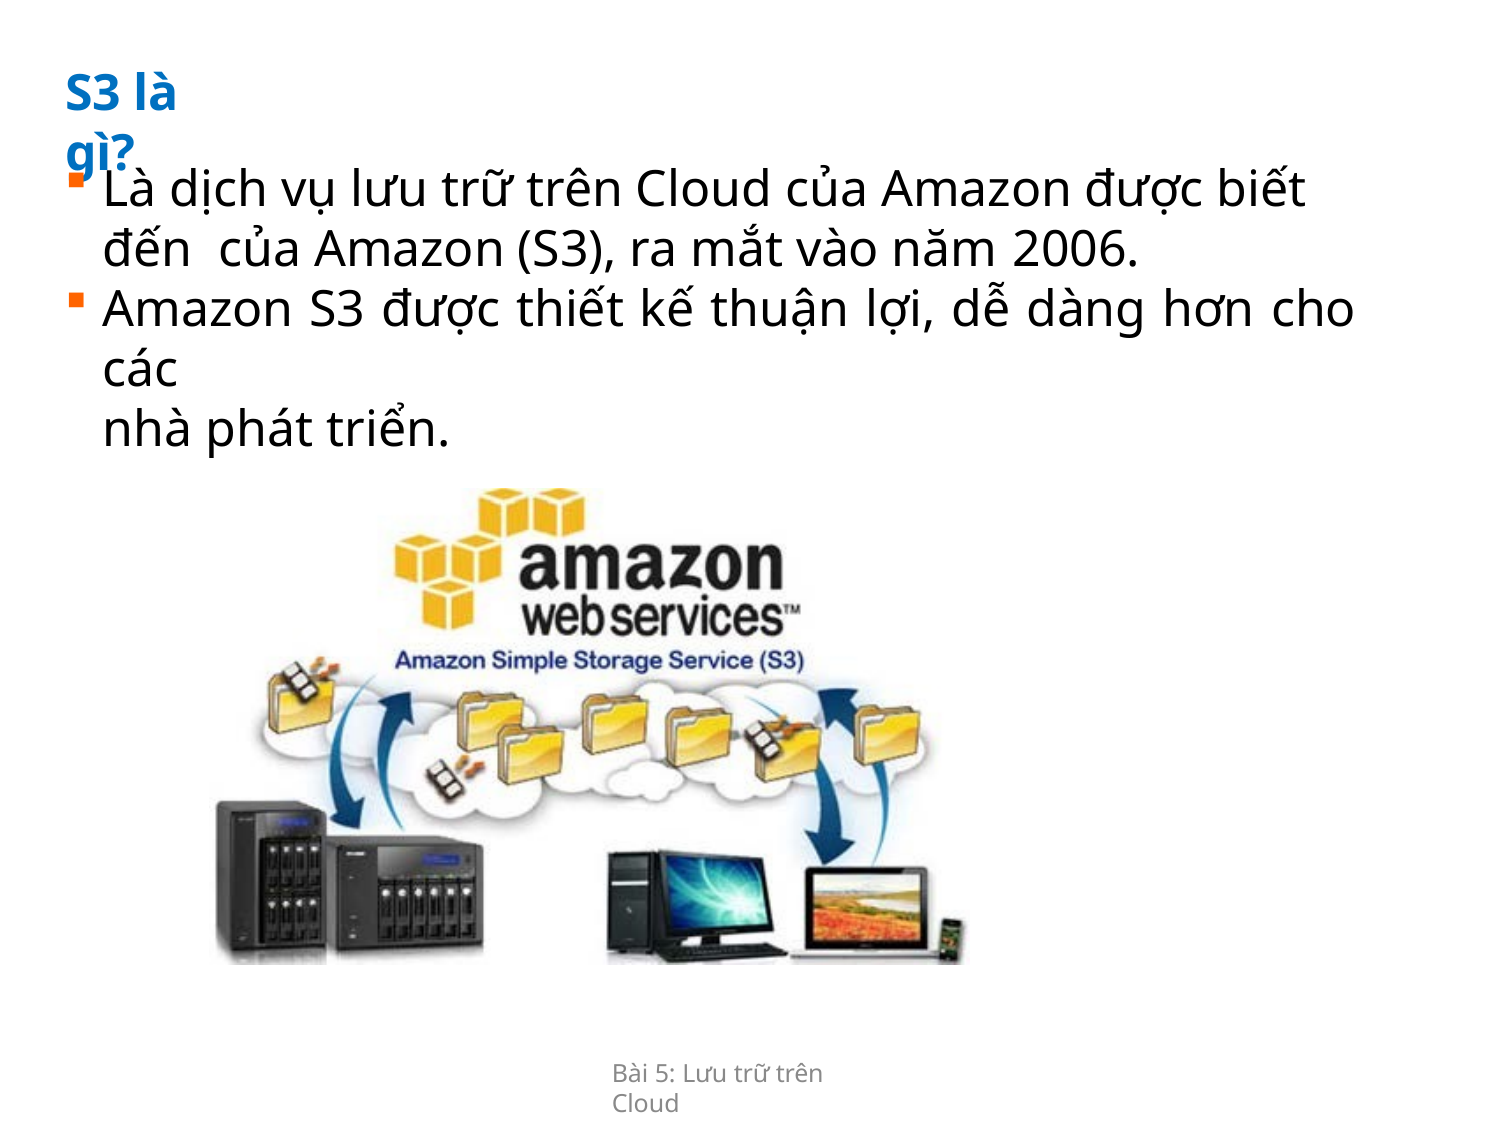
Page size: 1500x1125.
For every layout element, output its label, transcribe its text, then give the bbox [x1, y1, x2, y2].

text_box Là dịch vụ lưu trữ trên Cloud của Amazon được biết đến của Amazon (S3), ra mắt vào năm 2006. Amazon S3 được thiết kế thuận lợi, dễ dàng hơn cho các nhà phát triển. [62, 154, 1388, 457]
title S3 là gì? [62, 58, 260, 154]
text_box Bài 5: Lưu trữ trên Cloud [609, 1055, 891, 1118]
picture [209, 488, 970, 966]
